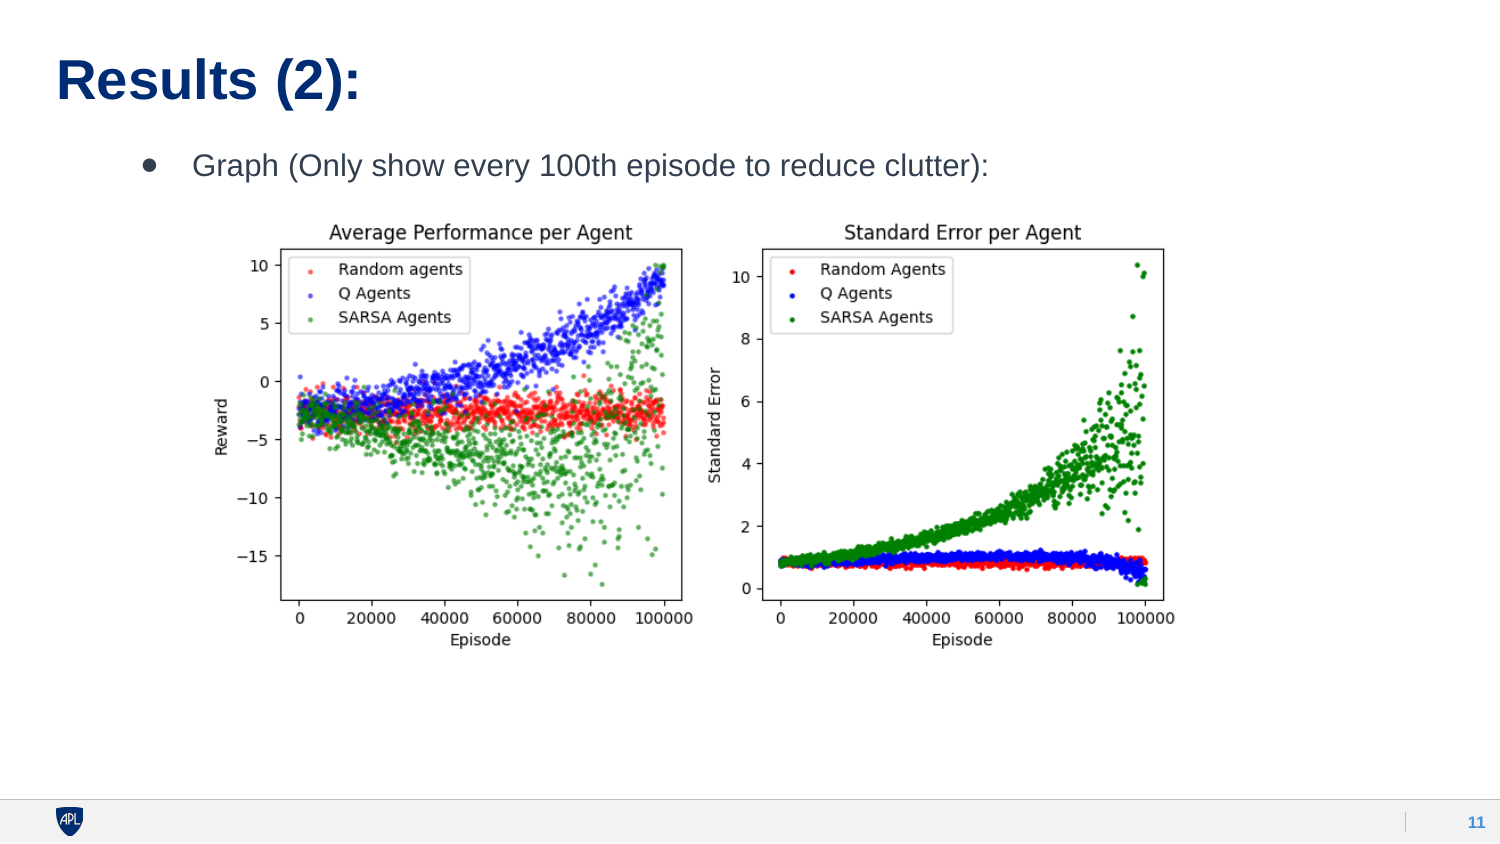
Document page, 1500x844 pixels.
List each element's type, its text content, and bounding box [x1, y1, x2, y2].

picture [56, 807, 83, 836]
list Graph (Only show every 100th episode to reduce clutter): [117, 145, 1383, 764]
footer [91, 799, 485, 844]
title Results (2): [56, 51, 1444, 146]
slide_number ‹#› [1453, 799, 1500, 844]
picture [138, 193, 1278, 650]
